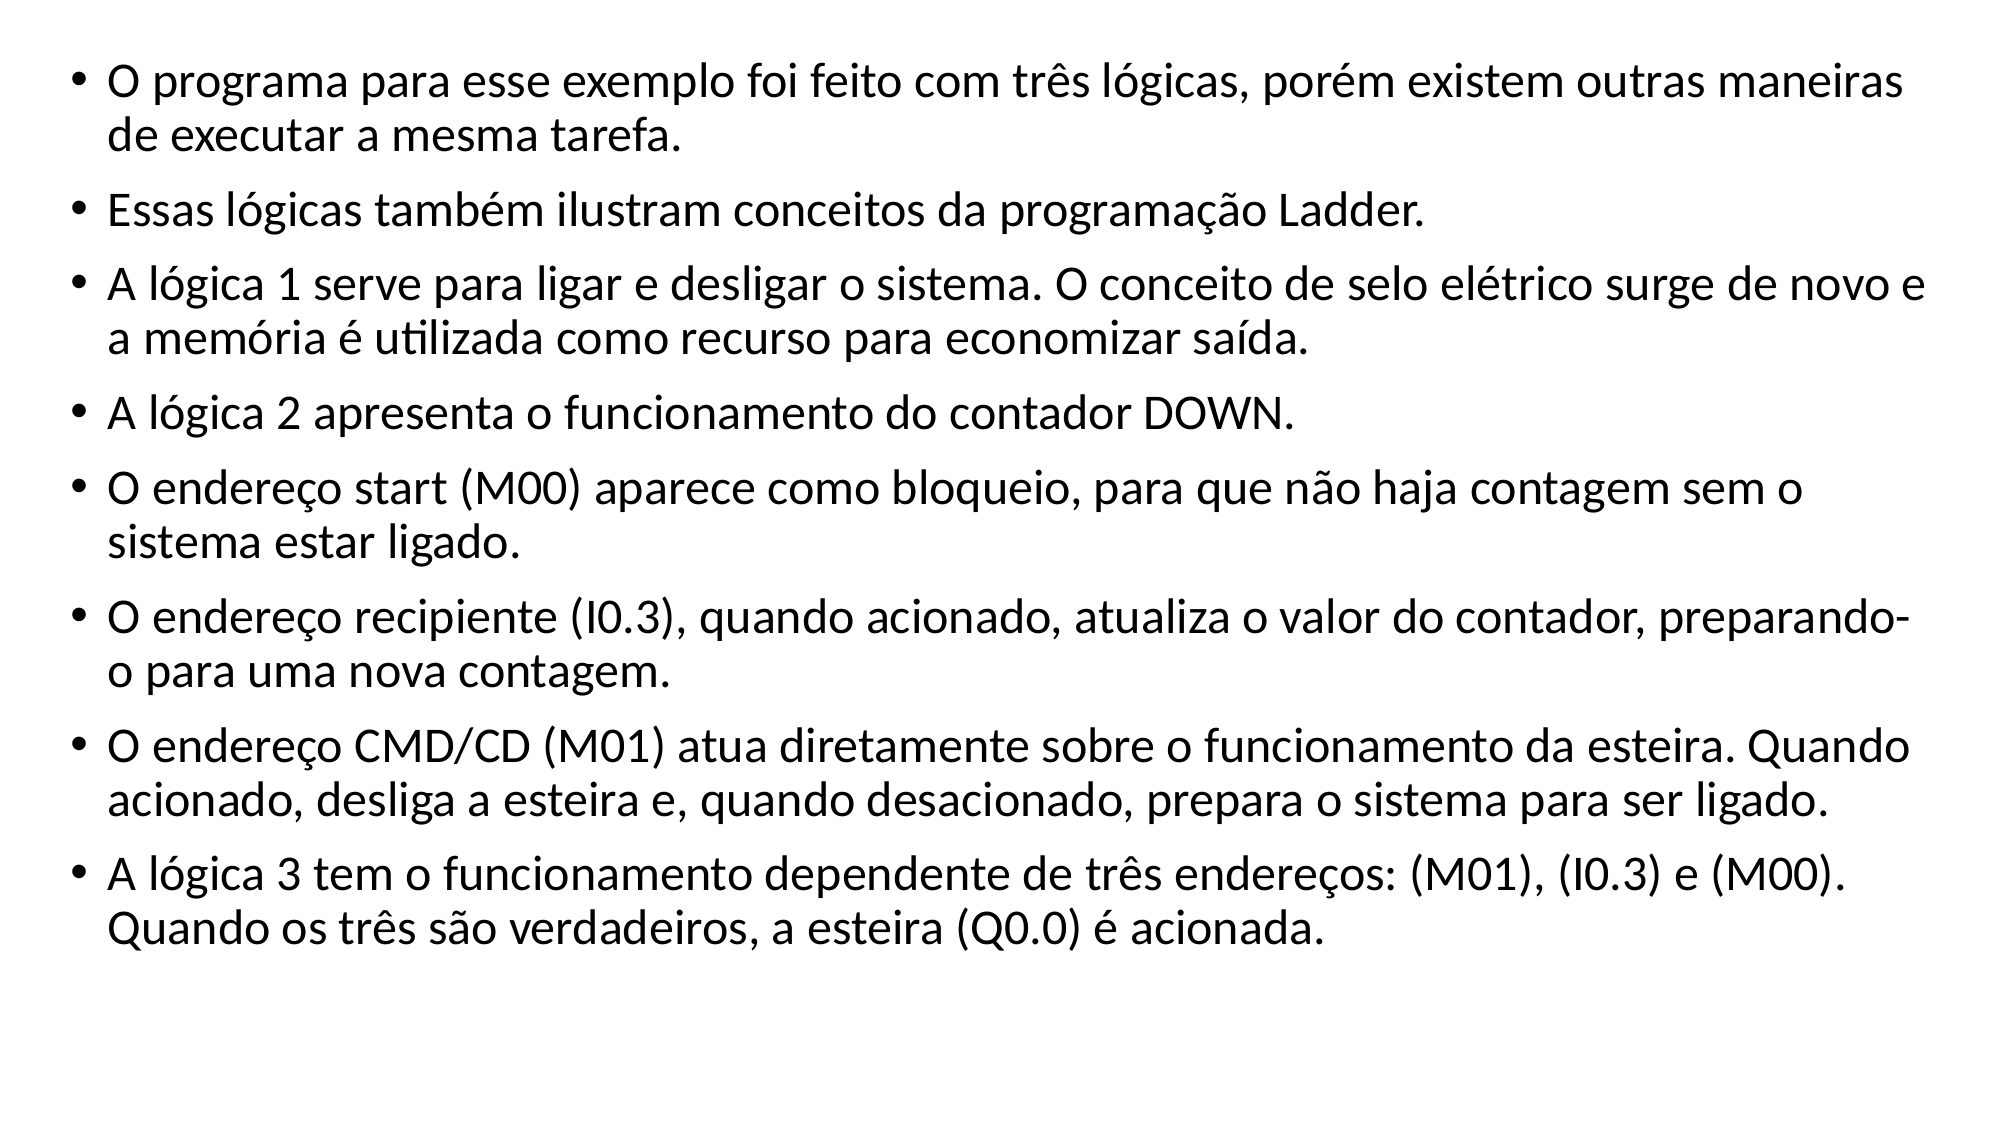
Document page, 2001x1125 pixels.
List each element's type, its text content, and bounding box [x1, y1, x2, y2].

list O programa para esse exemplo foi feito com três lógicas, porém existem outras maneiras de executar a mesma tarefa. Essas lógicas também ilustram conceitos da programação Ladder. A lógica 1 serve para ligar e desligar o sistema. O conceito de selo elétrico surge de novo e a memória é utilizada como recurso para economizar saída. A lógica 2 apresenta o funcionamento do contador DOWN. O endereço start (M00) aparece como bloqueio, para que não haja contagem sem o sistema estar ligado. O endereço recipiente (I0.3), quando acionado, atualiza o valor do contador, preparando-o para uma nova contagem. O endereço CMD/CD (M01) atua diretamente sobre o funcionamento da esteira. Quando acionado, desliga a esteira e, quando desacionado, prepara o sistema para ser ligado. A lógica 3 tem o funcionamento dependente de três endereços: (M01), (I0.3) e (M00). Quando os três são verdadeiros, a esteira (Q0.0) é acionada. [55, 46, 1948, 1090]
